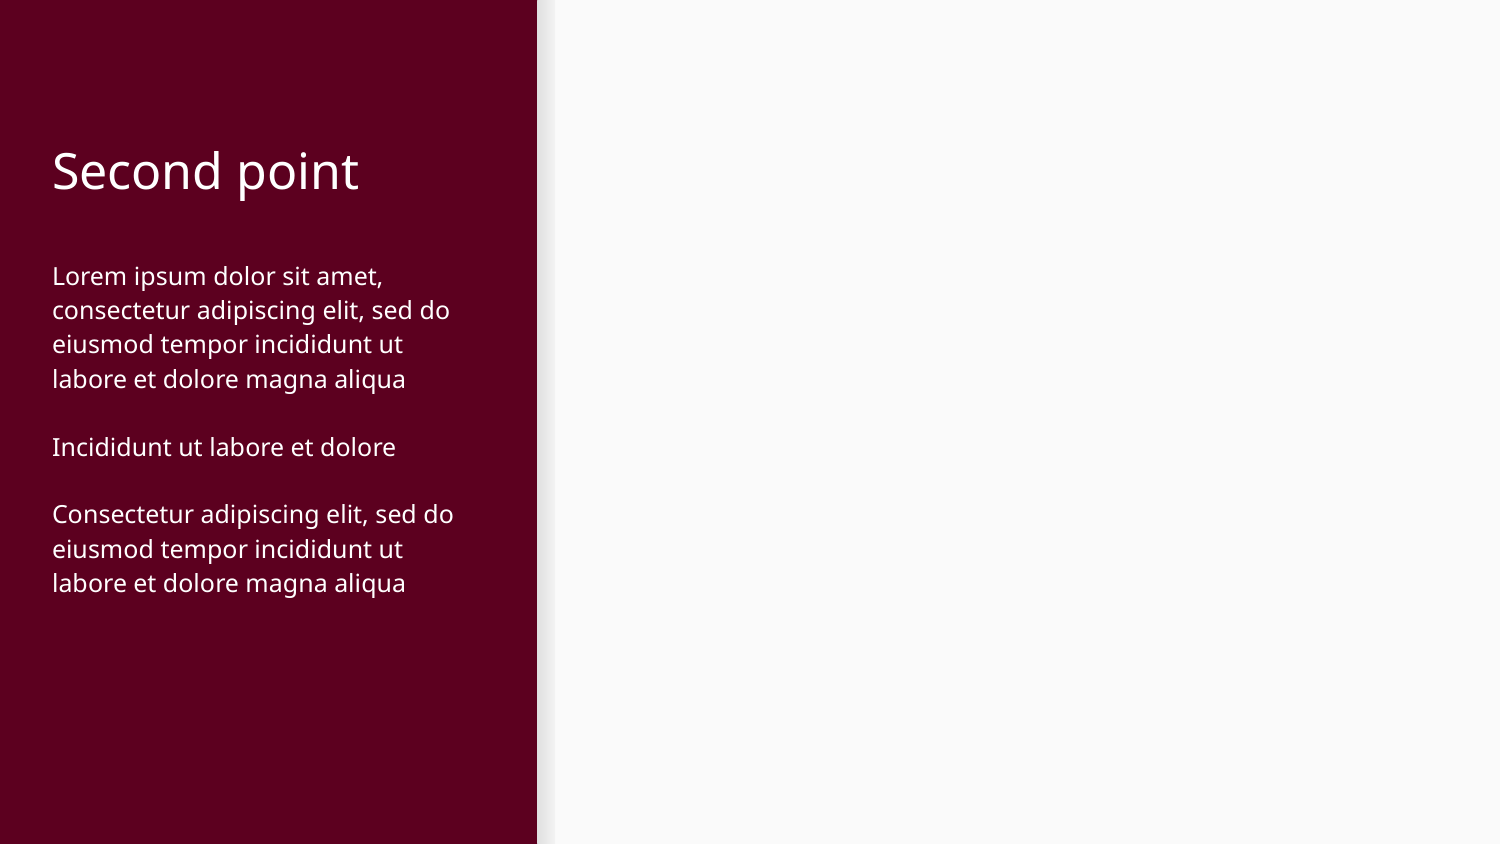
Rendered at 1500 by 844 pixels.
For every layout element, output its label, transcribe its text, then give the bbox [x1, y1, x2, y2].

list Lorem ipsum dolor sit amet, consectetur adipiscing elit, sed do eiusmod tempor incididunt ut labore et dolore magna aliqua Incididunt ut labore et dolore Consectetur adipiscing elit, sed do eiusmod tempor incididunt ut labore et dolore magna aliqua [37, 240, 498, 760]
title Second point [37, 58, 498, 216]
